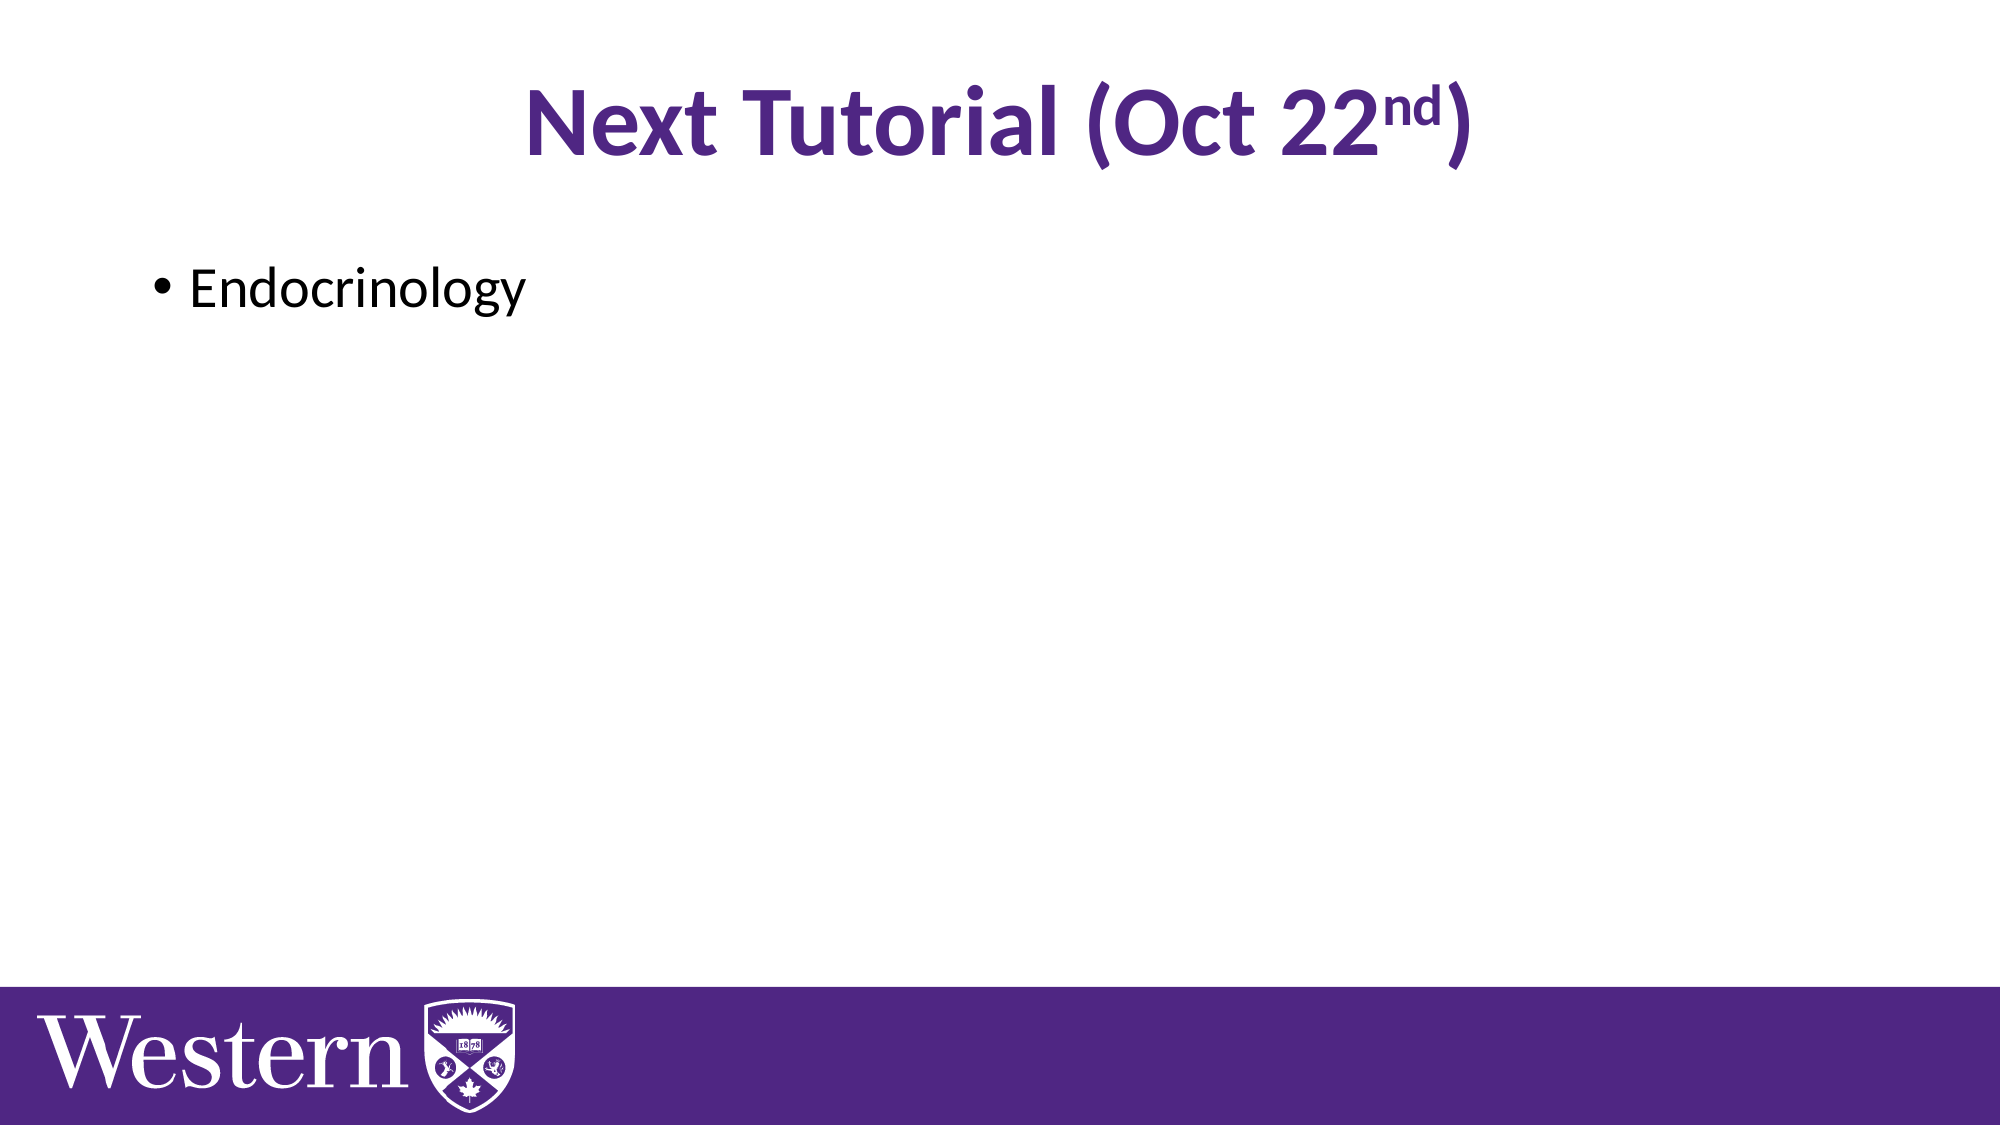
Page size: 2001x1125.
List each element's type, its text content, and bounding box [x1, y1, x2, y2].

picture [37, 999, 515, 1113]
list Endocrinology [137, 249, 1863, 975]
title Next Tutorial (Oct 22nd) [137, 32, 1863, 213]
text_box [0, 986, 2000, 1125]
